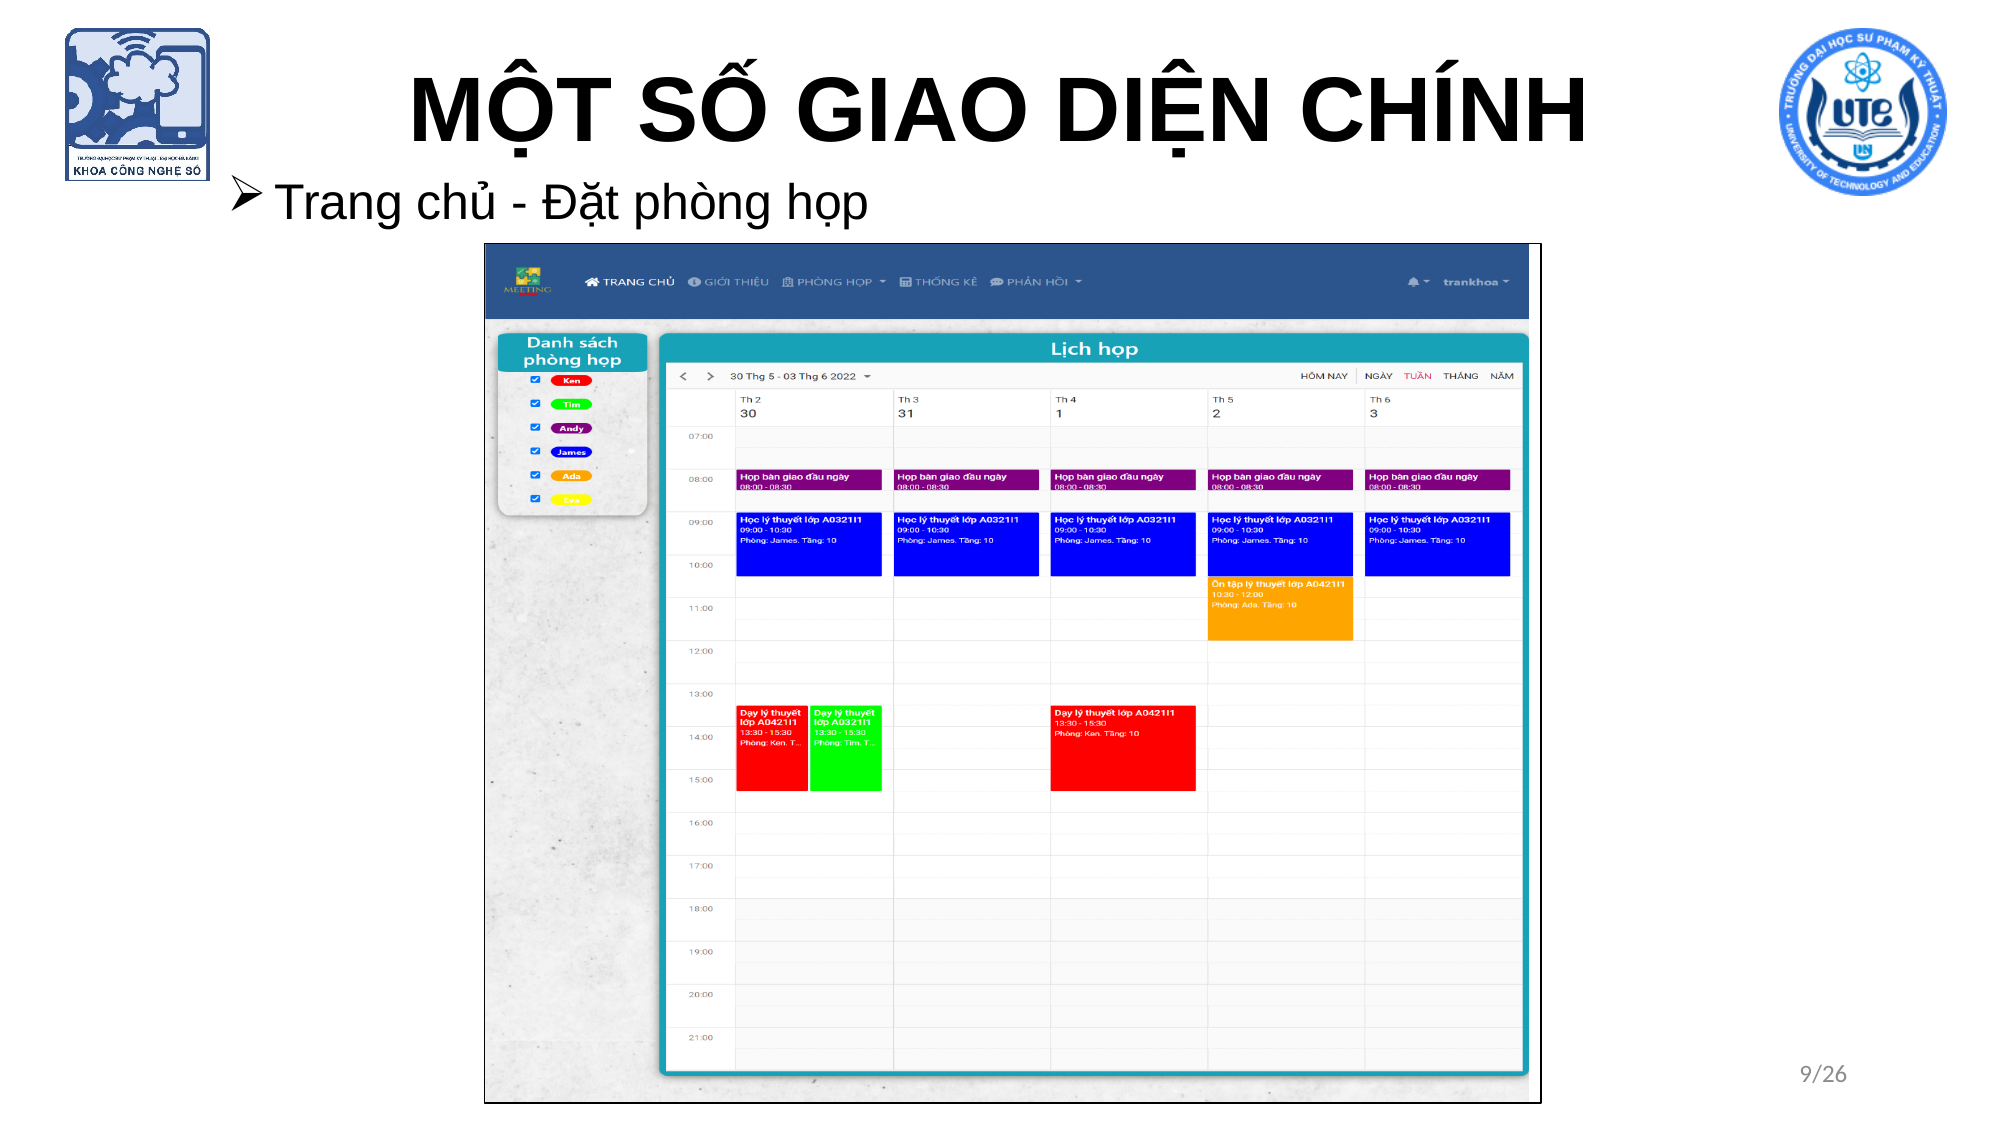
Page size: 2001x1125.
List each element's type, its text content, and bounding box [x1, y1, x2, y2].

picture [1863, 28, 1947, 196]
title MỘT SỐ GIAO DIỆN CHÍNH [137, 2, 1863, 221]
slide_number 9/26 [1542, 1042, 1863, 1103]
picture [485, 244, 1541, 1103]
list Trang chủ - Đặt phòng họp [212, 221, 1513, 245]
picture [65, 28, 137, 181]
